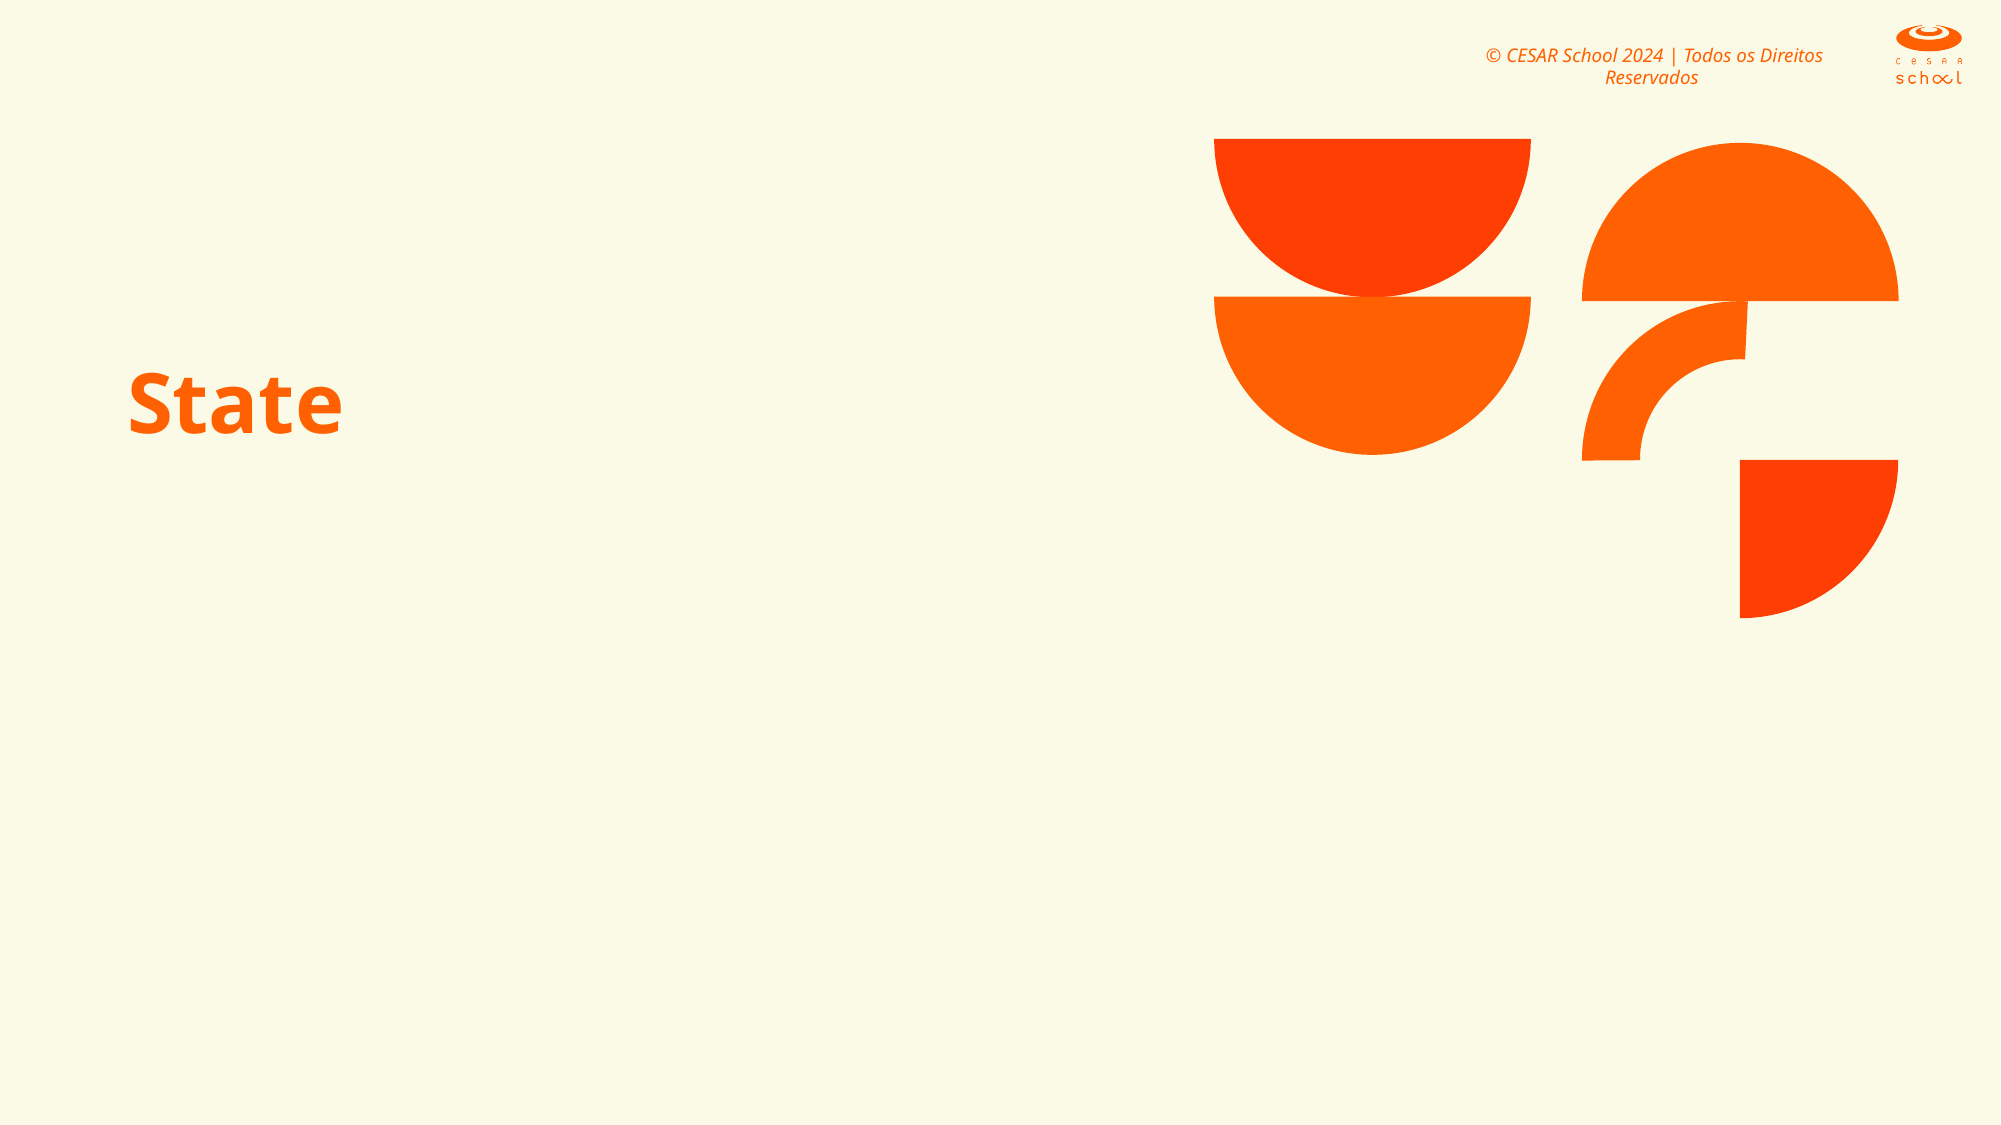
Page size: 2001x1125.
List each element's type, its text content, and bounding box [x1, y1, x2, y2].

text_box [1214, 138, 1531, 296]
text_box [1432, 25, 1963, 85]
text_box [1486, 23, 1970, 76]
text_box [1581, 301, 1748, 461]
text_box [1214, 296, 1531, 455]
text_box [1581, 142, 1899, 302]
text_box State [37, 347, 916, 889]
text_box [1739, 459, 1899, 619]
